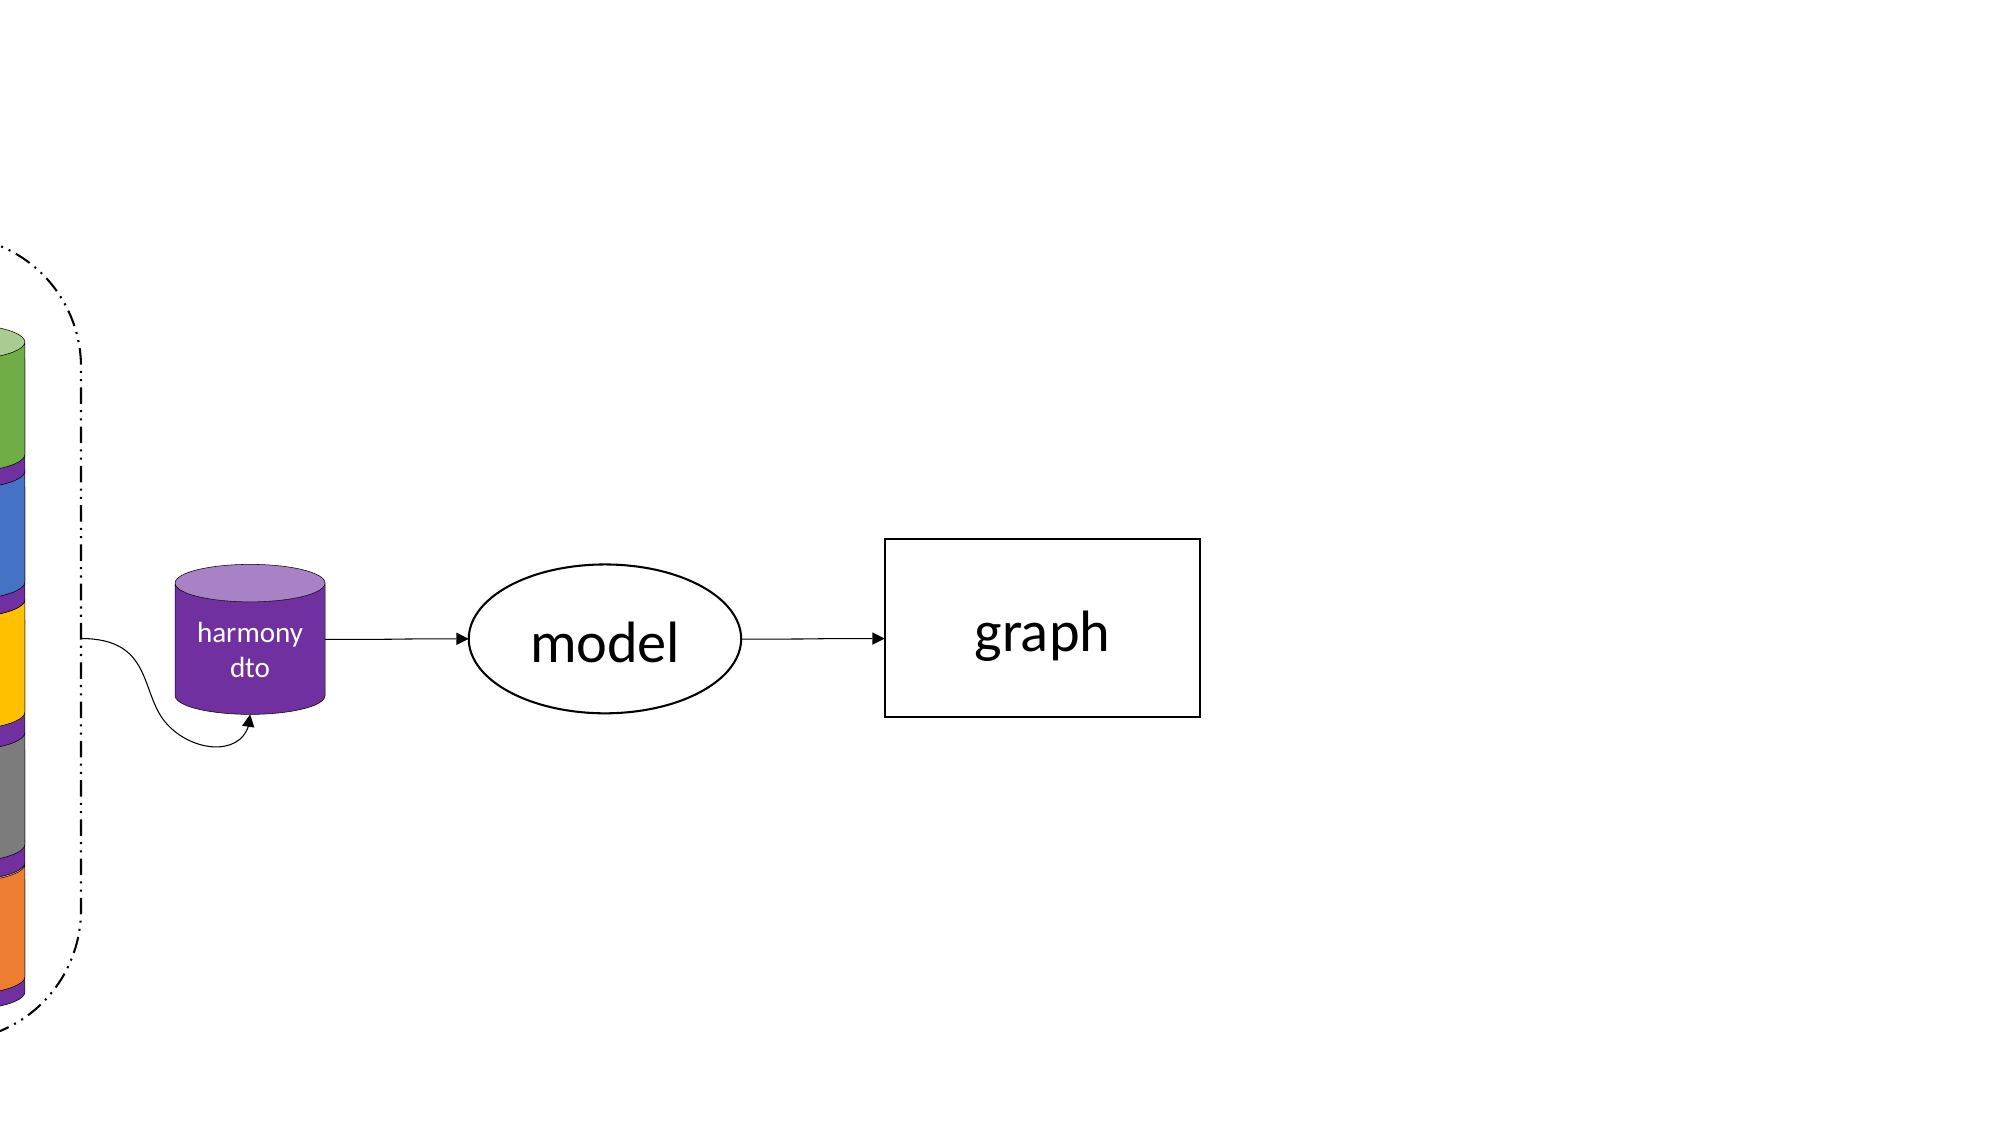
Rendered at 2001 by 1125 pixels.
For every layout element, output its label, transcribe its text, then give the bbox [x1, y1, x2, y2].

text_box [0, 323, 25, 1011]
text_box graph [884, 538, 1201, 718]
text_box dto [0, 236, 76, 321]
text_box [0, 321, 83, 1033]
text_box harmony dto [174, 563, 327, 716]
text_box model [467, 563, 743, 715]
